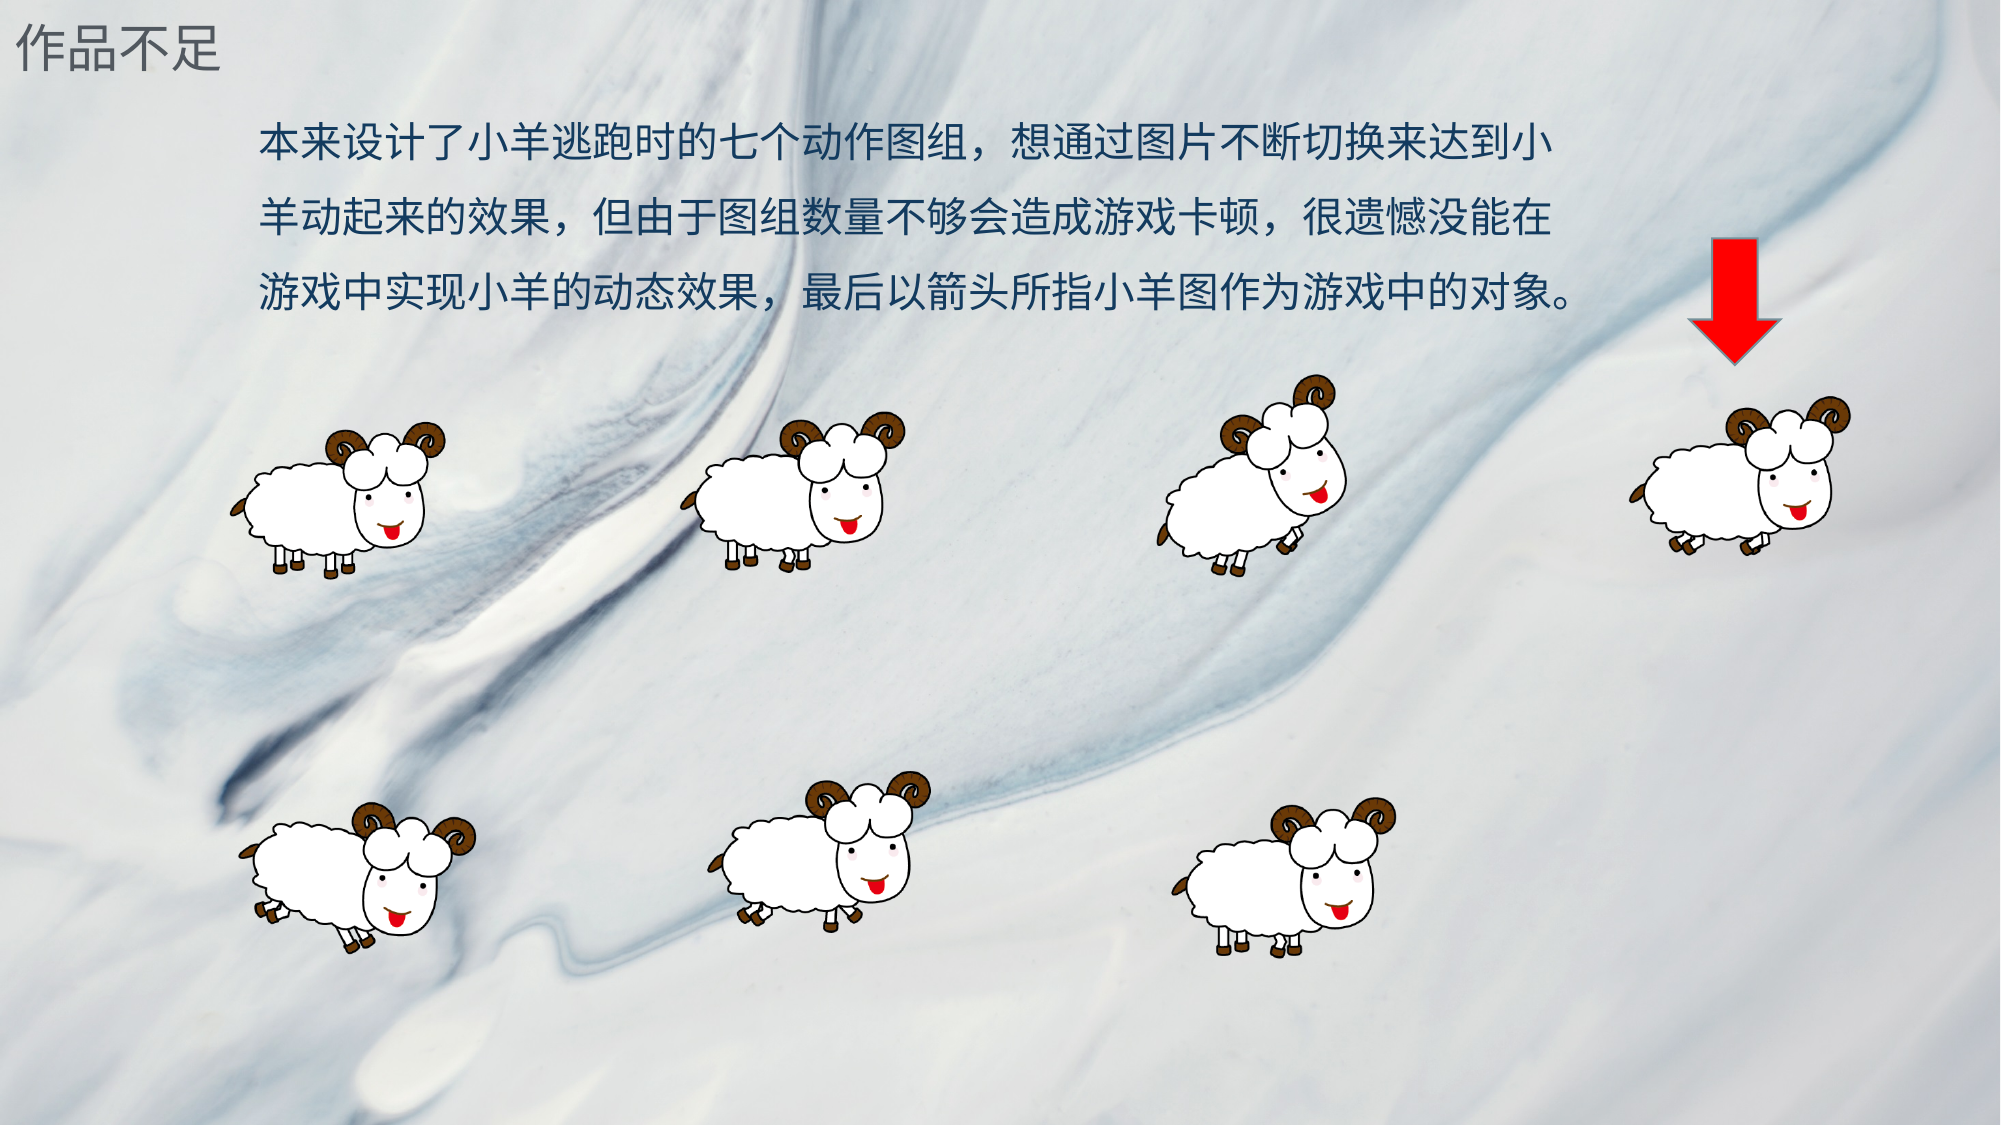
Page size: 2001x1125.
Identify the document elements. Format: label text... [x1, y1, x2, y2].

text_box 本来设计了小羊逃跑时的七个动作图组，想通过图片不断切换来达到小羊动起来的效果，但由于图组数量不够会造成游戏卡顿，很遗憾没能在游戏中实现小羊的动态效果，最后以箭头所指小羊图作为游戏中的对象。 [244, 83, 1577, 178]
text_box 作品不足 [0, 8, 601, 86]
picture [0, 0, 2001, 1125]
